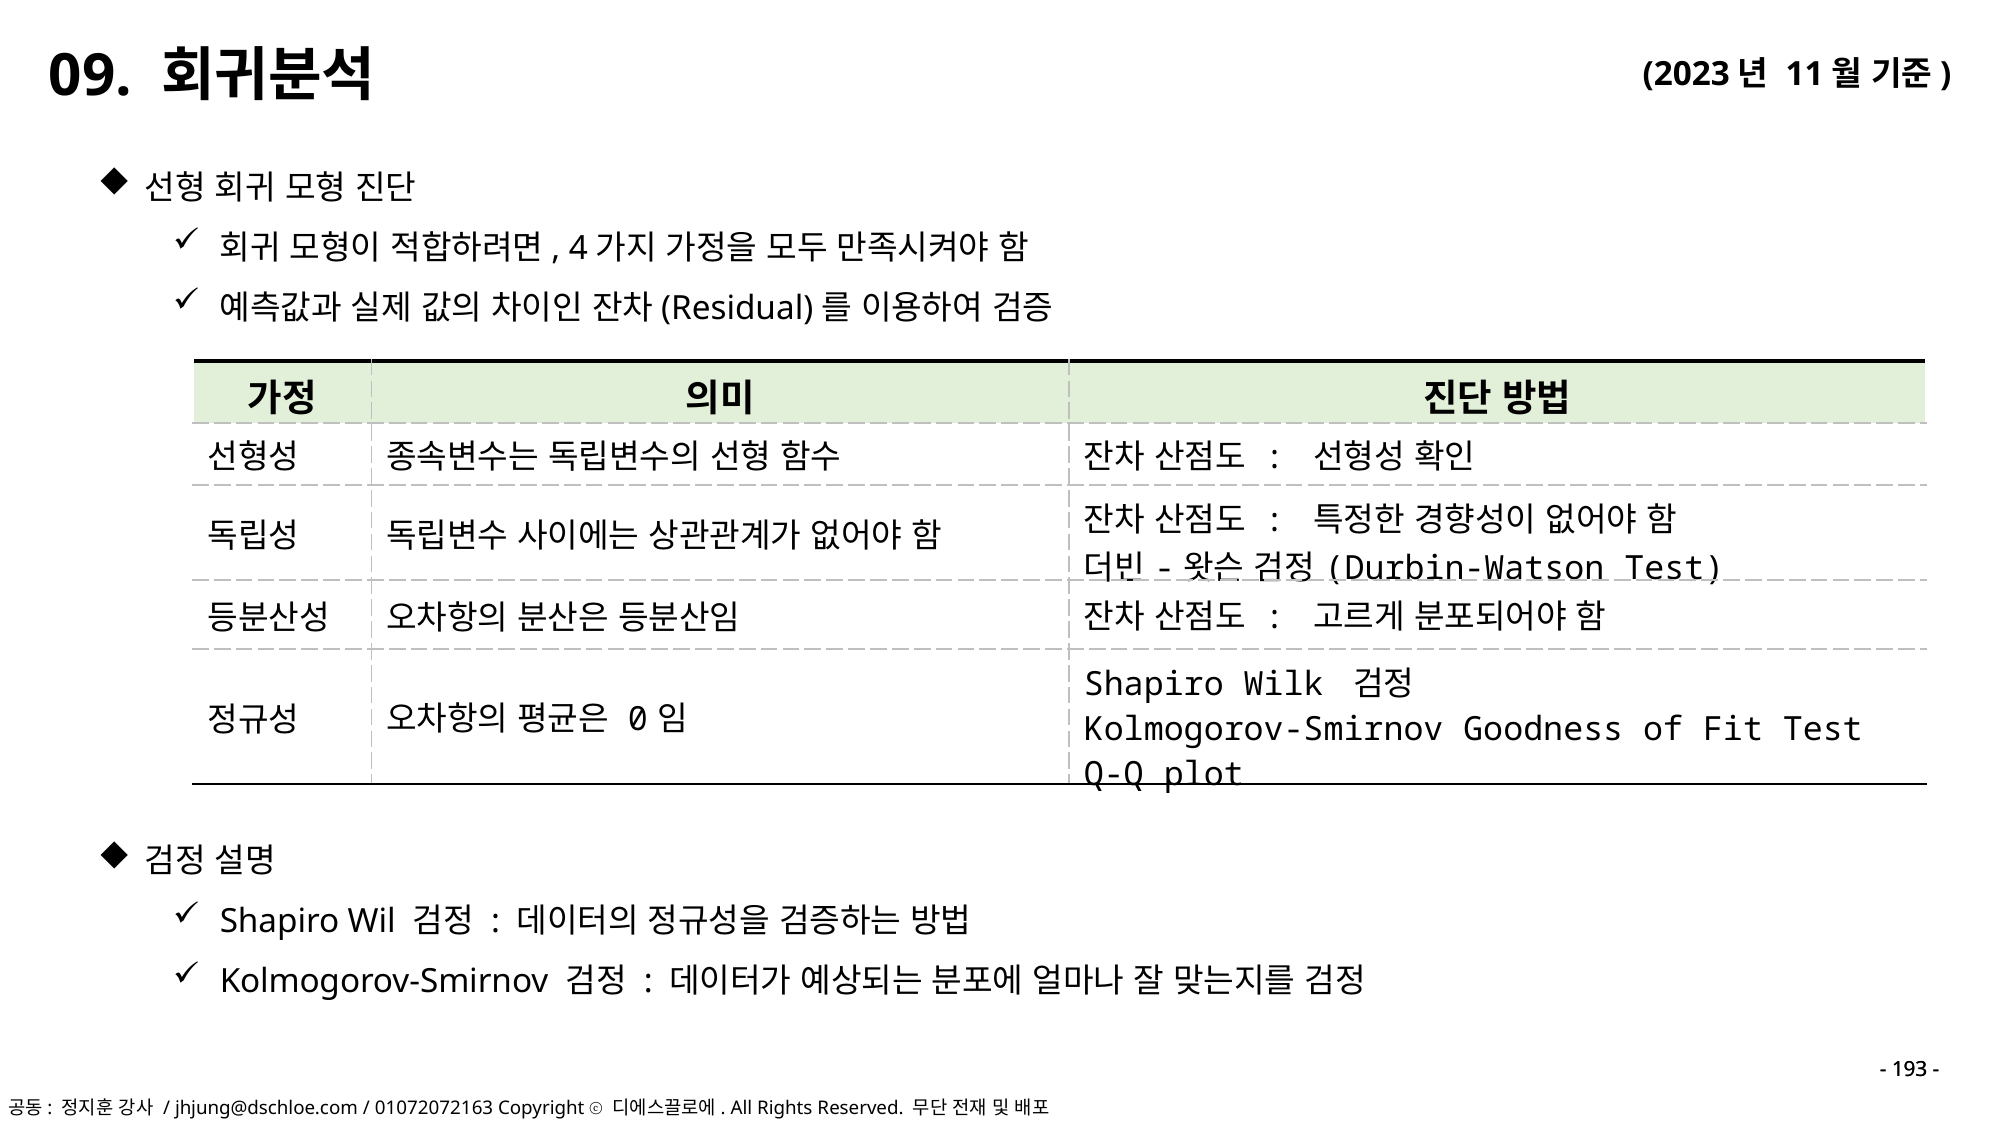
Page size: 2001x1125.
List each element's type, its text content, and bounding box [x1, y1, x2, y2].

table_cell 등분산성 [194, 580, 371, 649]
table_cell Shapiro Wilk 검정 Kolmogorov-Smirnov Goodness of Fit Test Q-Q plot [1069, 649, 1925, 783]
text_box 선형 회귀 모형 진단 회귀 모형이 적합하려면, 4가지 가정을 모두 만족시켜야 함 예측값과 실제 값의 차이인 잔차(Residual)를 이용하여 검증 [83, 138, 1988, 394]
table_cell 종속변수는 독립변수의 선형 함수 [371, 423, 1069, 485]
table_header 가정 [194, 363, 371, 423]
table_cell 잔차 산점도 : 특정한 경향성이 없어야 함 더빈-왓슨 검정(Durbin-Watson Test) [1069, 485, 1925, 580]
table_header 의미 [371, 363, 1069, 423]
text_box 검정 설명 Shapiro Wil 검정 : 데이터의 정규성을 검증하는 방법 Kolmogorov-Smirnov 검정 : 데이터가 예상되는 분포에 얼마나 잘 맞는지를 검정 [83, 812, 1988, 1007]
table_cell 오차항의 분산은 등분산임 [371, 580, 1069, 649]
table_cell 잔차 산점도 : 고르게 분포되어야 함 [1069, 580, 1925, 649]
table_cell 선형성 [194, 423, 371, 485]
slide_number - 193 - [1504, 1039, 1955, 1100]
table_header 진단 방법 [1069, 363, 1925, 423]
table_cell 잔차 산점도 : 선형성 확인 [1069, 423, 1925, 485]
table_cell 오차항의 평균은 0임 [371, 649, 1069, 783]
text_box 09. 회귀분석 [34, 30, 390, 115]
table_cell 독립성 [194, 485, 371, 580]
table_cell 정규성 [194, 649, 371, 783]
table_cell 독립변수 사이에는 상관관계가 없어야 함 [371, 485, 1069, 580]
